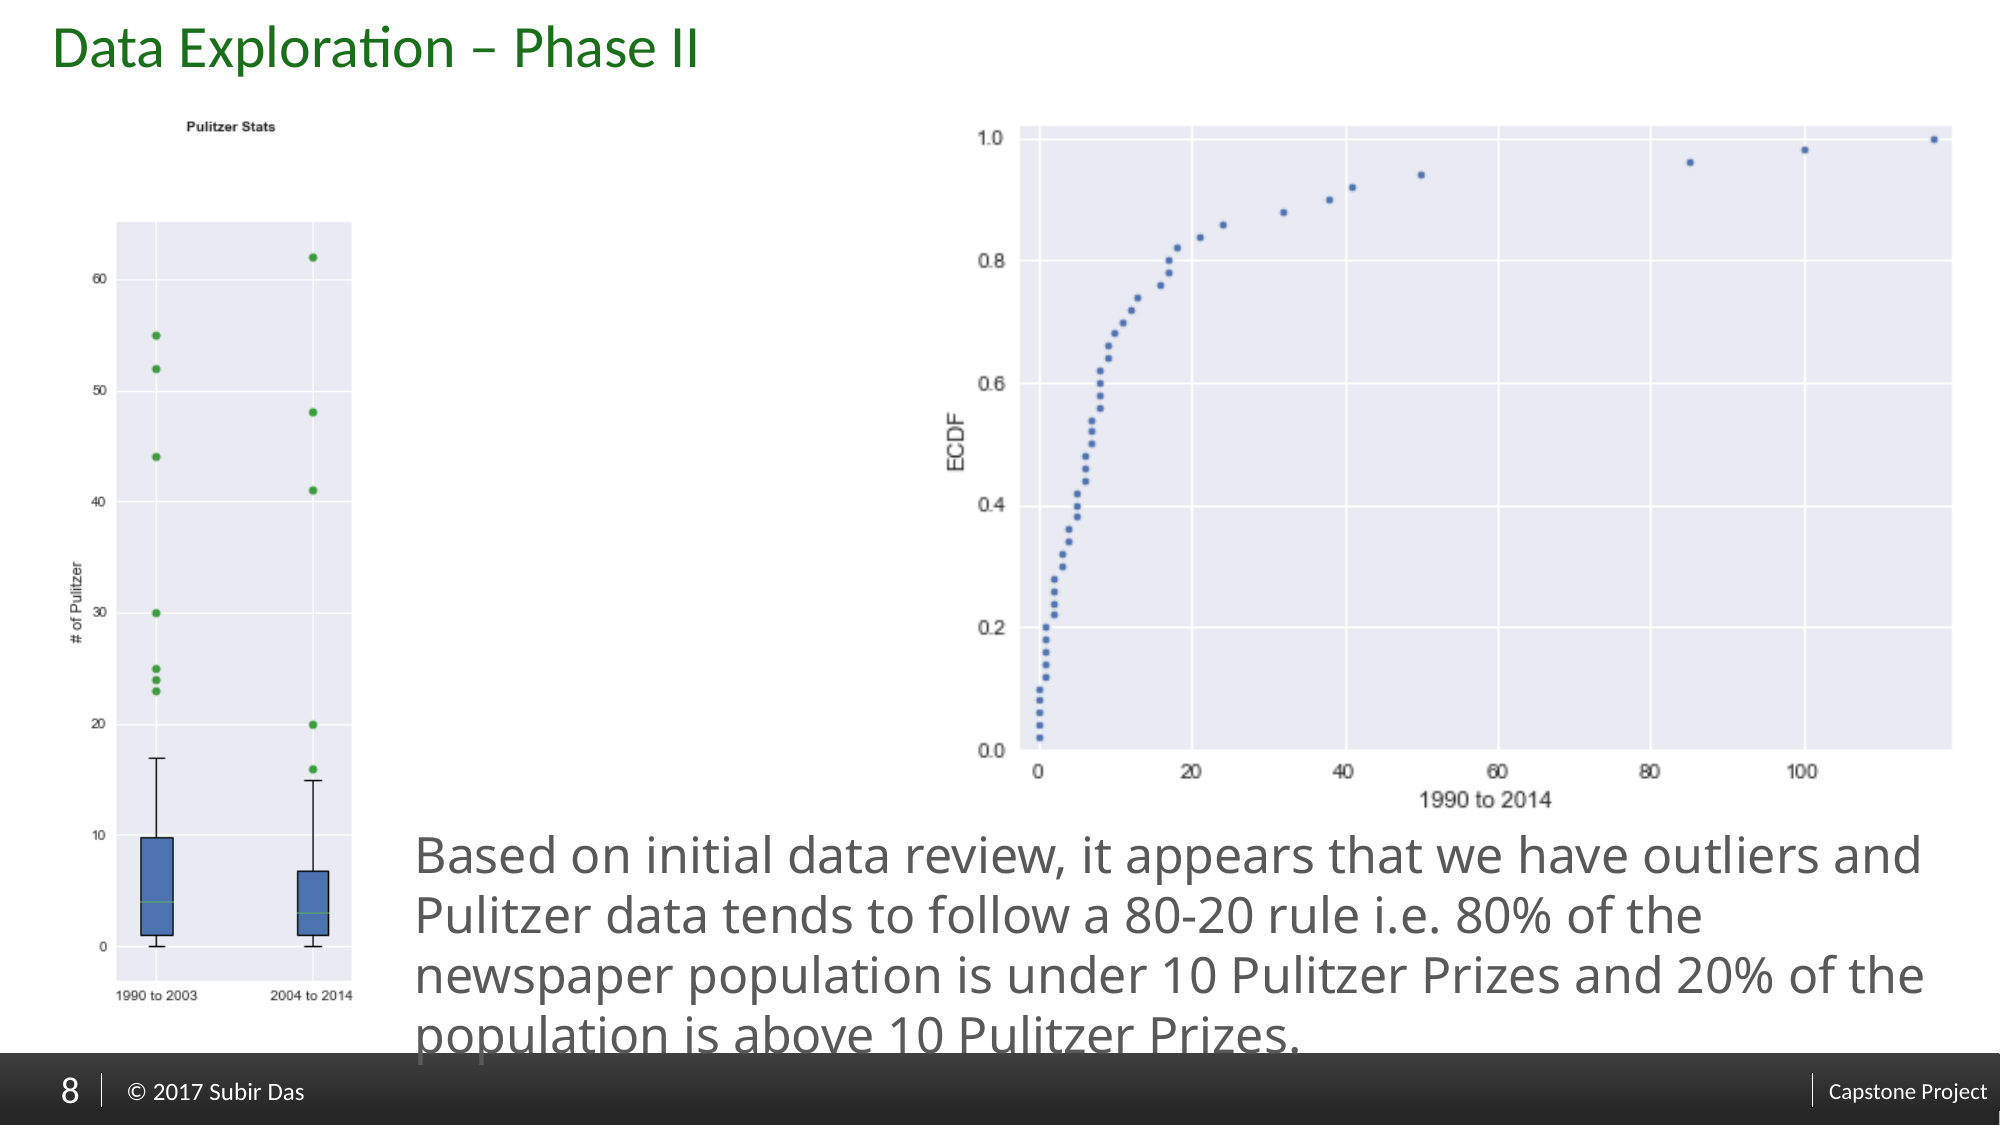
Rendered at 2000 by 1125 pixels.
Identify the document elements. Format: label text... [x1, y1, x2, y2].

title Data Exploration – Phase II [37, 0, 1963, 88]
picture [932, 112, 1965, 828]
picture [61, 112, 363, 1013]
text_box Based on initial data review, it appears that we have outliers and Pulitzer data tends to follow a 80-20 rule i.e. 80% of the newspaper population is under 10 Pulitzer Prizes and 20% of the population is above 10 Pulitzer Prizes. [399, 815, 1963, 1071]
